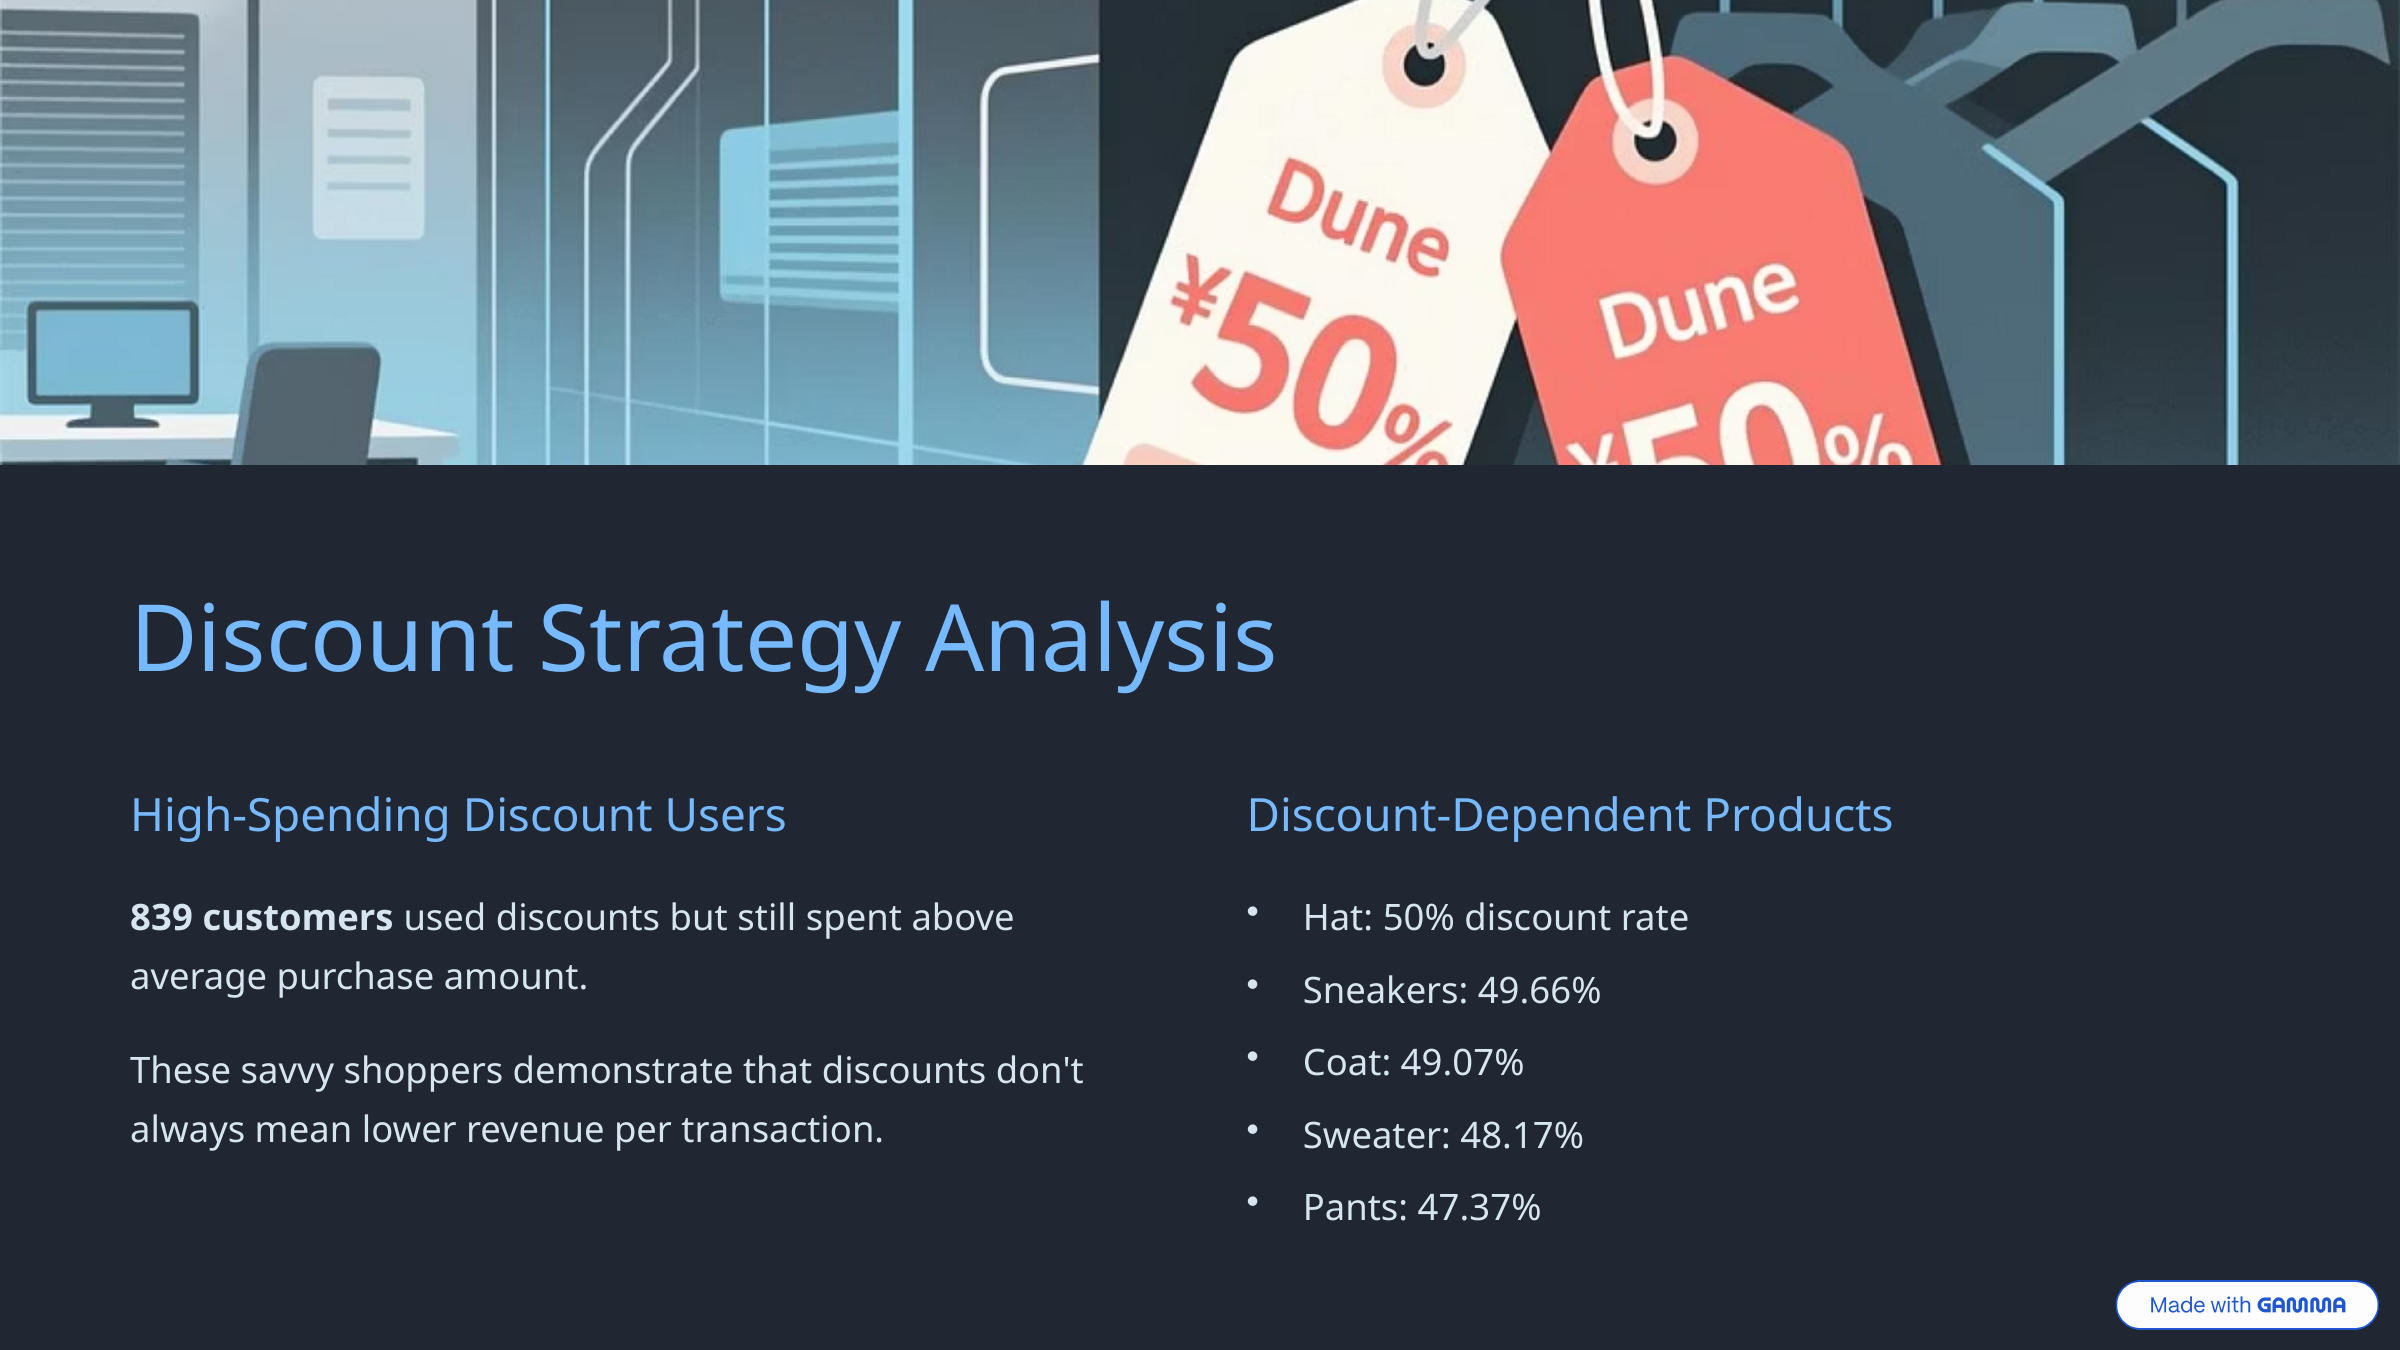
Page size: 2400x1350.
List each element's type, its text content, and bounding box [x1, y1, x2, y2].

text_box Coat: 49.07% [1246, 1023, 2271, 1084]
text_box High-Spending Discount Users [130, 783, 805, 842]
picture [2106, 1271, 2389, 1339]
text_box Sweater: 48.17% [1246, 1096, 2271, 1156]
text_box Sneakers: 49.66% [1246, 950, 2271, 1011]
picture [0, 0, 2400, 466]
text_box These savvy shoppers demonstrate that discounts don't always mean lower revenue per transaction. [130, 1030, 1155, 1150]
text_box 839 customers used discounts but still spent above average purchase amount. [130, 878, 1155, 998]
text_box Discount Strategy Analysis [130, 573, 1318, 691]
text_box Pants: 47.37% [1246, 1168, 2271, 1229]
text_box Hat: 50% discount rate [1246, 878, 2271, 938]
text_box Discount-Dependent Products [1246, 783, 1900, 842]
